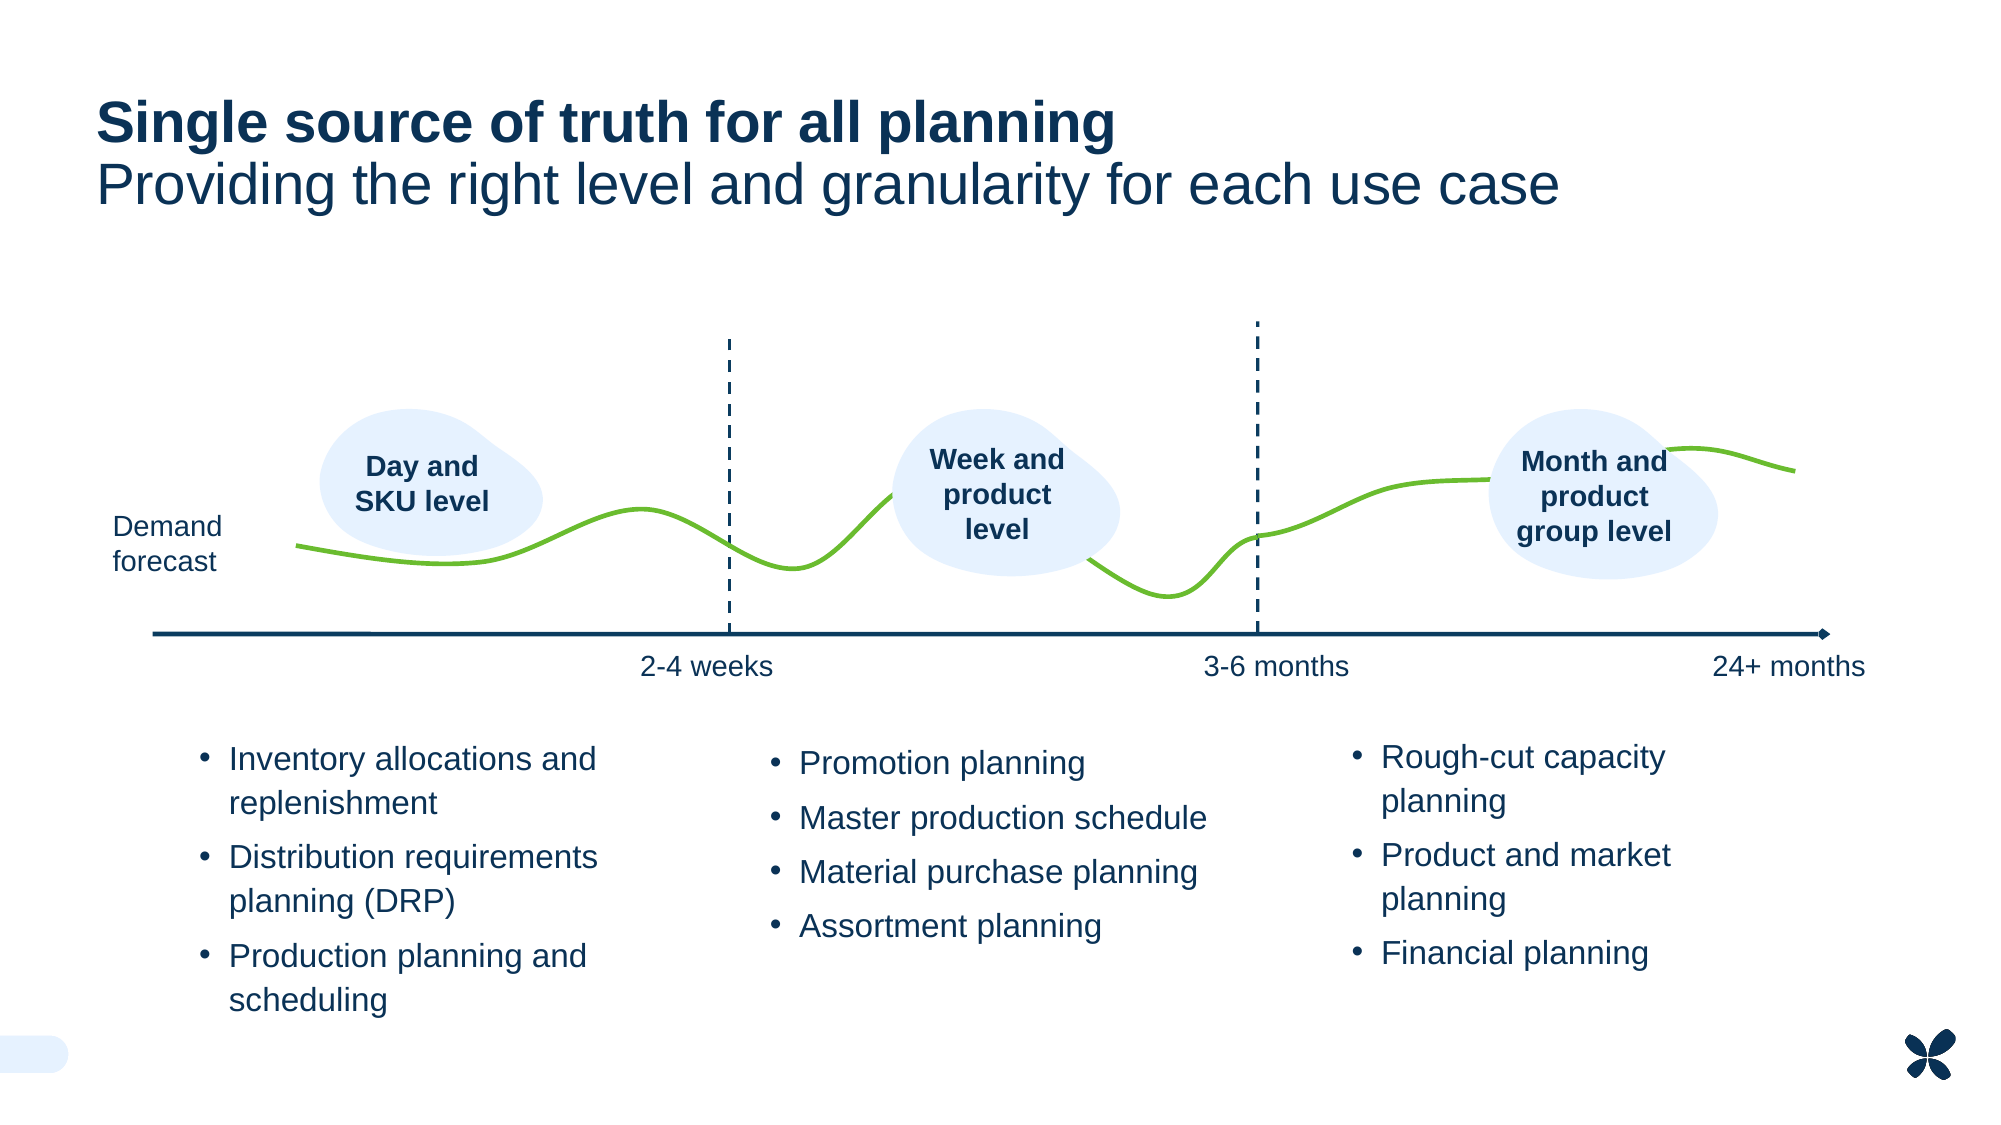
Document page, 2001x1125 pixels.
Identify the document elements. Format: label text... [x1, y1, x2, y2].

text_box Day and SKU level [319, 408, 543, 556]
text_box 24+ months [1674, 639, 1904, 690]
text_box [1088, 536, 1258, 598]
text_box Demand forecast [97, 499, 238, 585]
text_box Rough-cut capacity planning Product and market planning Financial planning [1336, 723, 1787, 969]
text_box [1667, 447, 1796, 482]
text_box [1257, 478, 1490, 537]
text_box [295, 494, 909, 570]
text_box Month and product group level [1488, 409, 1719, 580]
text_box Promotion planning Master production schedule Material purchase planning Assortment planning [754, 730, 1249, 992]
picture [1905, 1029, 1956, 1080]
title Single source of truth for all planning Providing the right level and granularity for each use case [96, 91, 1904, 239]
text_box 3-6 months [1162, 639, 1392, 690]
text_box 2-4 weeks [607, 639, 806, 690]
text_box Week and product level [892, 409, 1121, 577]
text_box Inventory allocations and replenishment Distribution requirements planning (DRP) Production planning and scheduling [184, 726, 749, 1075]
